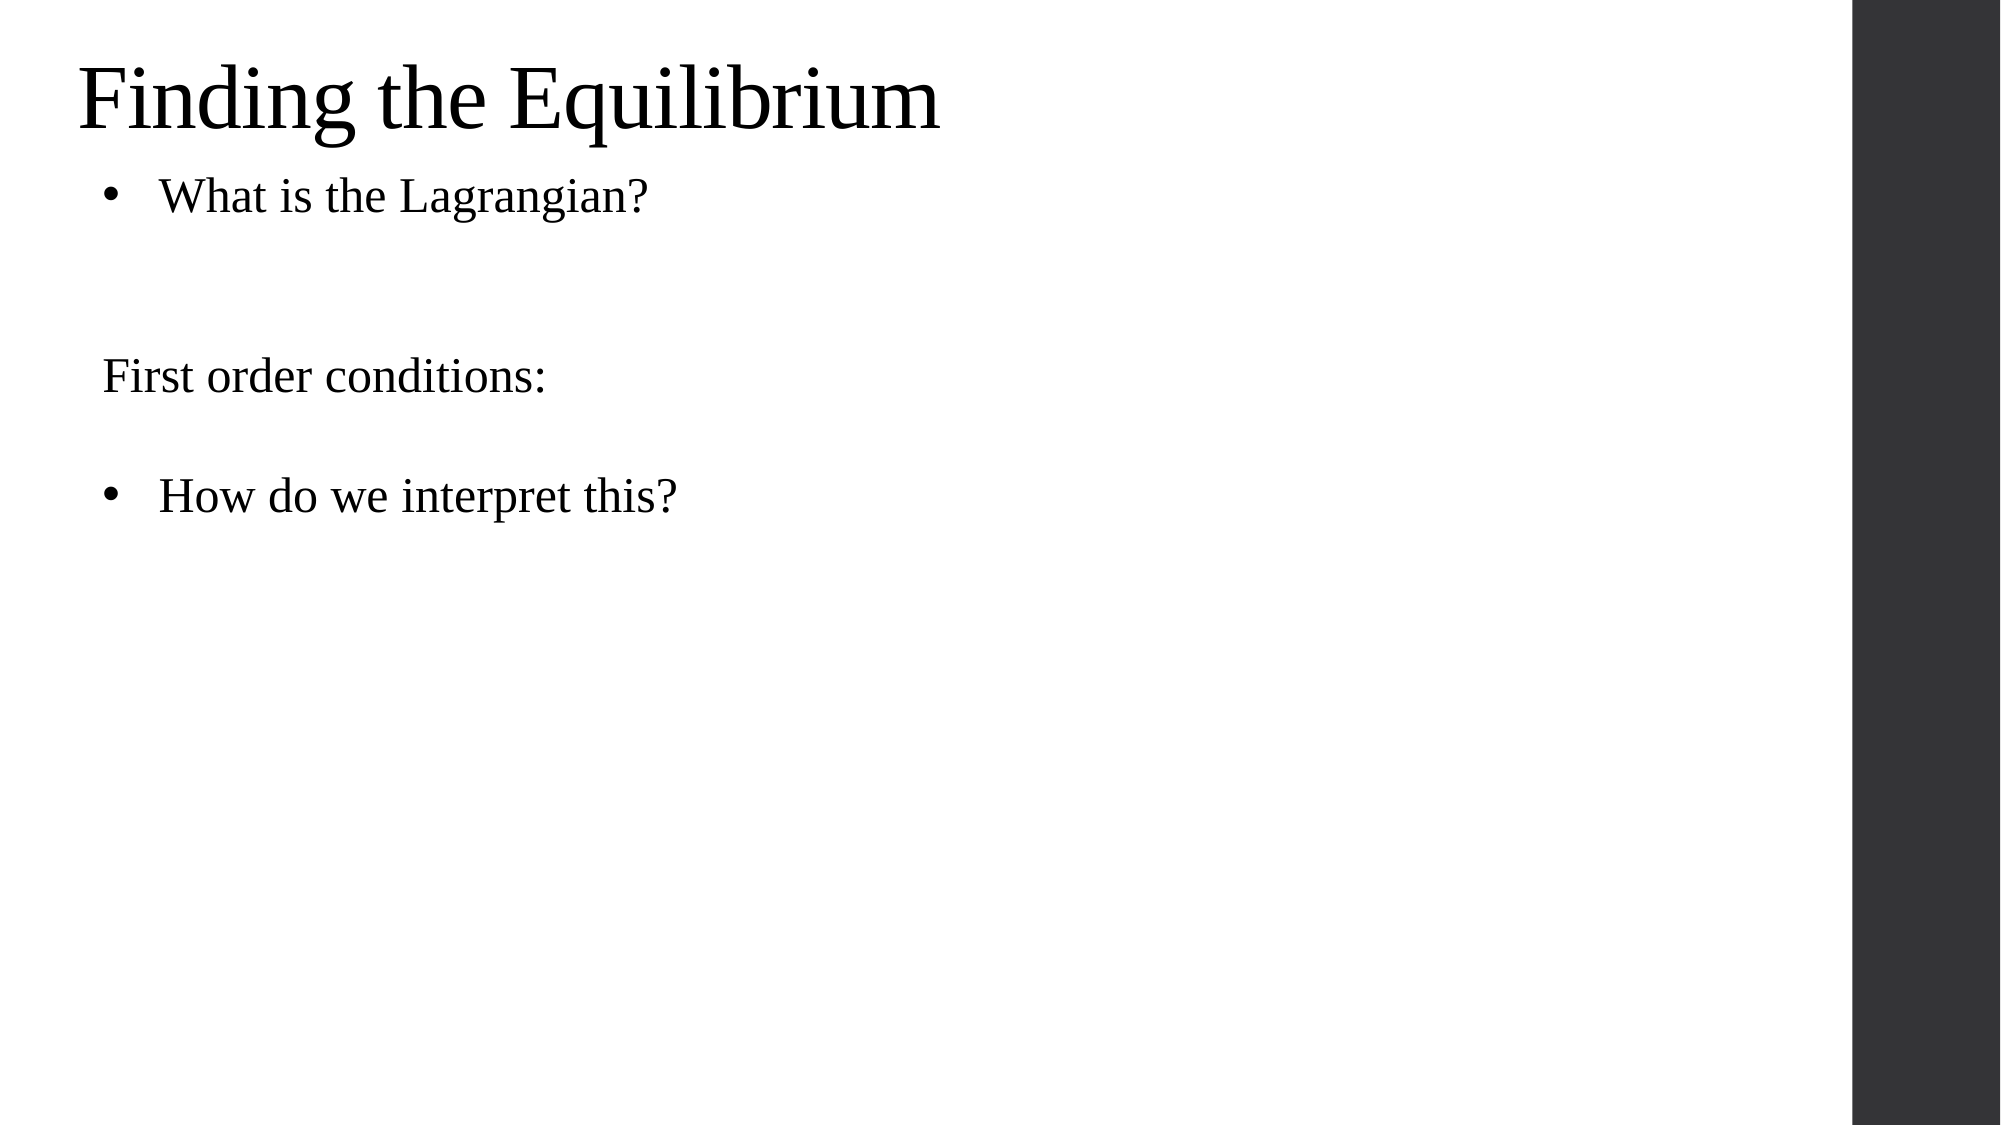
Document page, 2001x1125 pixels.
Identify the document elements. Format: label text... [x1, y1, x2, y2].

text_box Finding the Equilibrium [62, 28, 1797, 156]
list [405, 263, 1613, 1014]
